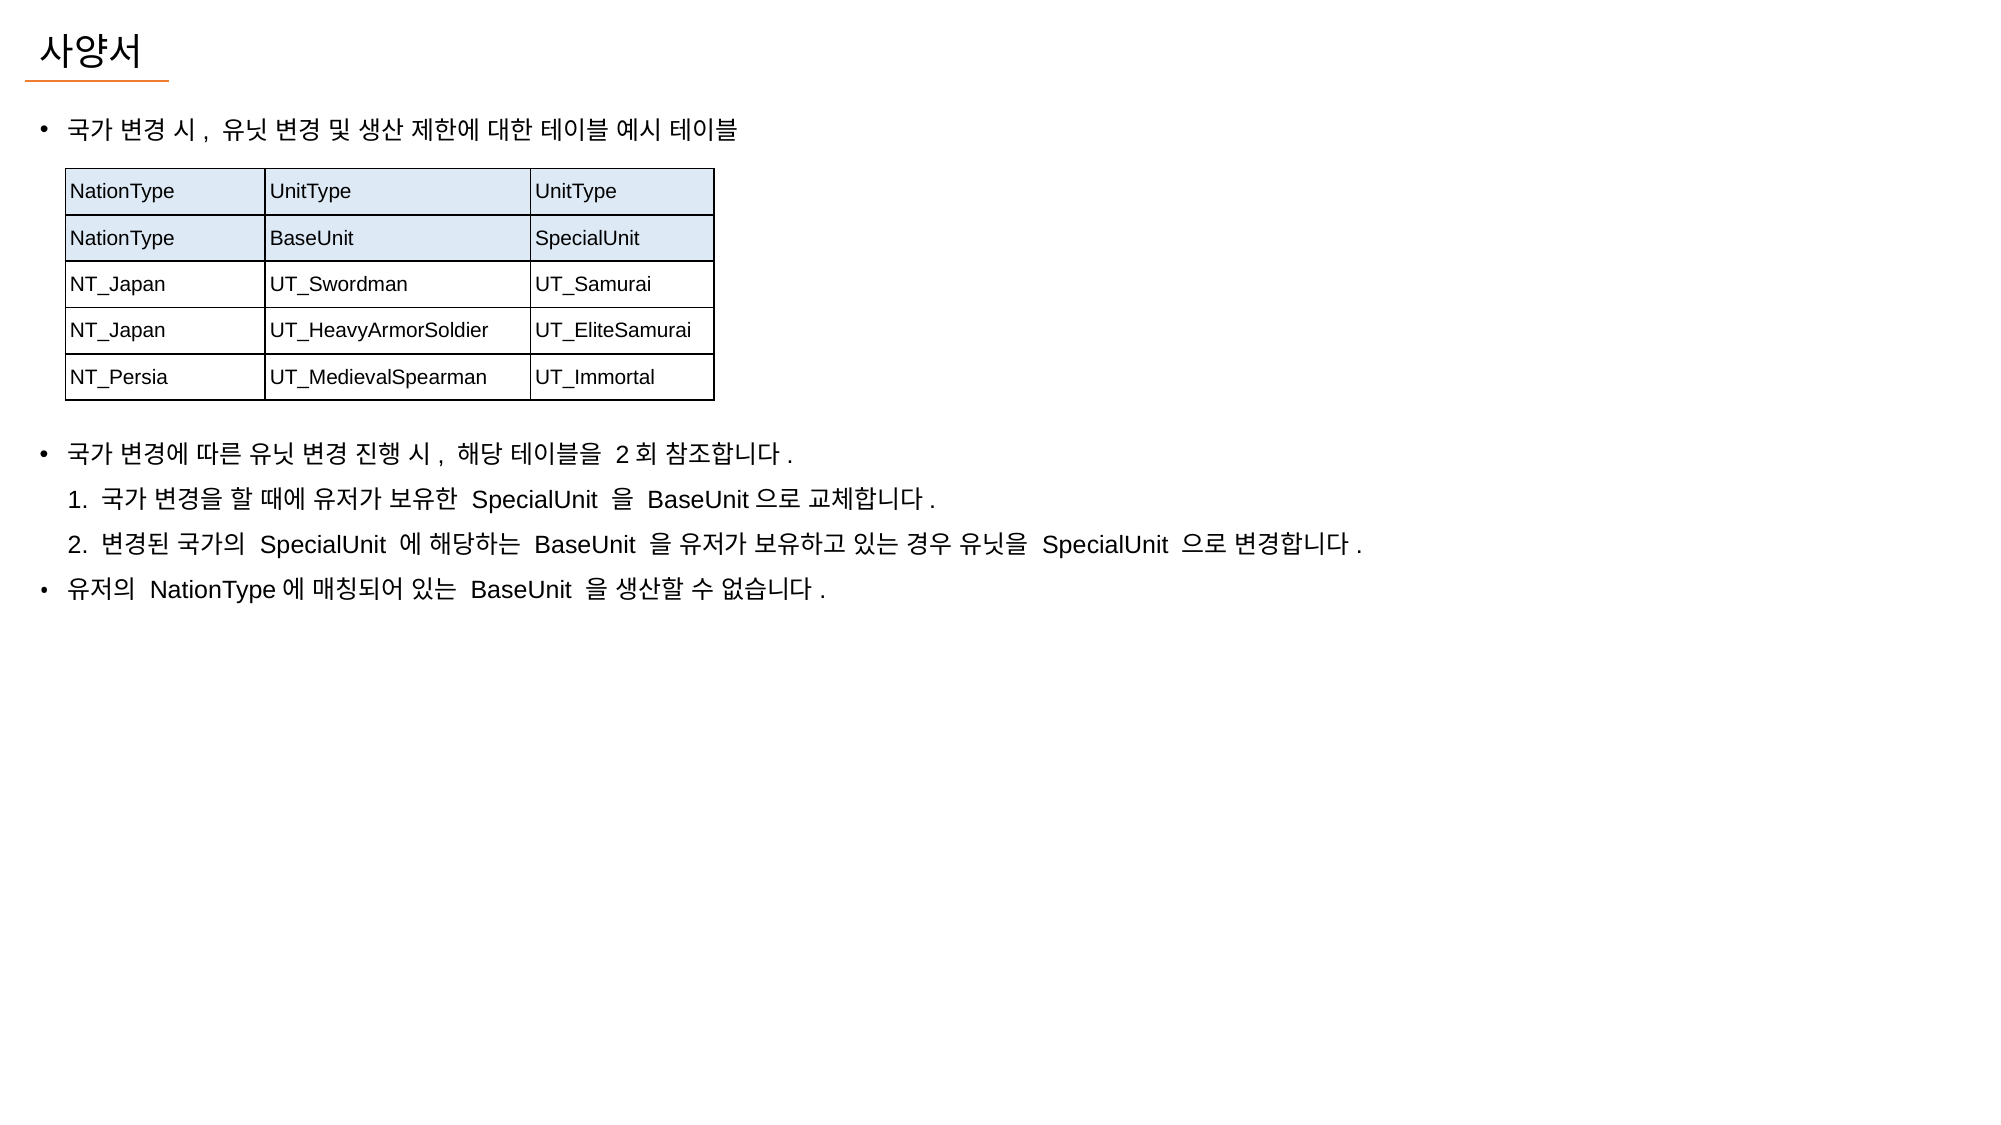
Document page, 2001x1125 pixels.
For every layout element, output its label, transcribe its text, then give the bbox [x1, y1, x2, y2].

table_cell UT_EliteSamurai [531, 308, 713, 353]
table_cell NT_Japan [66, 262, 264, 307]
table_cell BaseUnit [266, 216, 530, 260]
table_cell UT_Swordman [266, 262, 530, 307]
table_cell UT_MedievalSpearman [266, 355, 530, 399]
text_box 사양서 [24, 20, 169, 80]
table_cell UT_HeavyArmorSoldier [266, 308, 530, 353]
text_box 국가 변경 시, 유닛 변경 및 생산 제한에 대한 테이블 예시 테이블 [24, 91, 819, 153]
table_cell NT_Japan [66, 308, 264, 353]
text_box 국가 변경에 따른 유닛 변경 진행 시, 해당 테이블을 2회 참조합니다. 1. 국가 변경을 할 때에 유저가 보유한 SpecialUnit 을 BaseUnit으로 교체합니다. 2. 변경된 국가의 SpecialUnit 에 해당하는 BaseUnit 을 유저가 보유하고 있는 경우 유닛을 SpecialUnit 으로 변경합니다. 유저의 NationType에 매칭되어 있는 BaseUnit 을 생산할 수 없습니다. [24, 416, 1430, 614]
table_header NationType [66, 169, 264, 214]
table_header UnitType [531, 169, 713, 214]
table_header UnitType [266, 169, 530, 214]
table_cell NationType [66, 216, 264, 260]
table_cell SpecialUnit [531, 216, 713, 260]
table_cell UT_Immortal [531, 355, 713, 399]
table_cell UT_Samurai [531, 262, 713, 307]
table_cell NT_Persia [66, 355, 264, 399]
